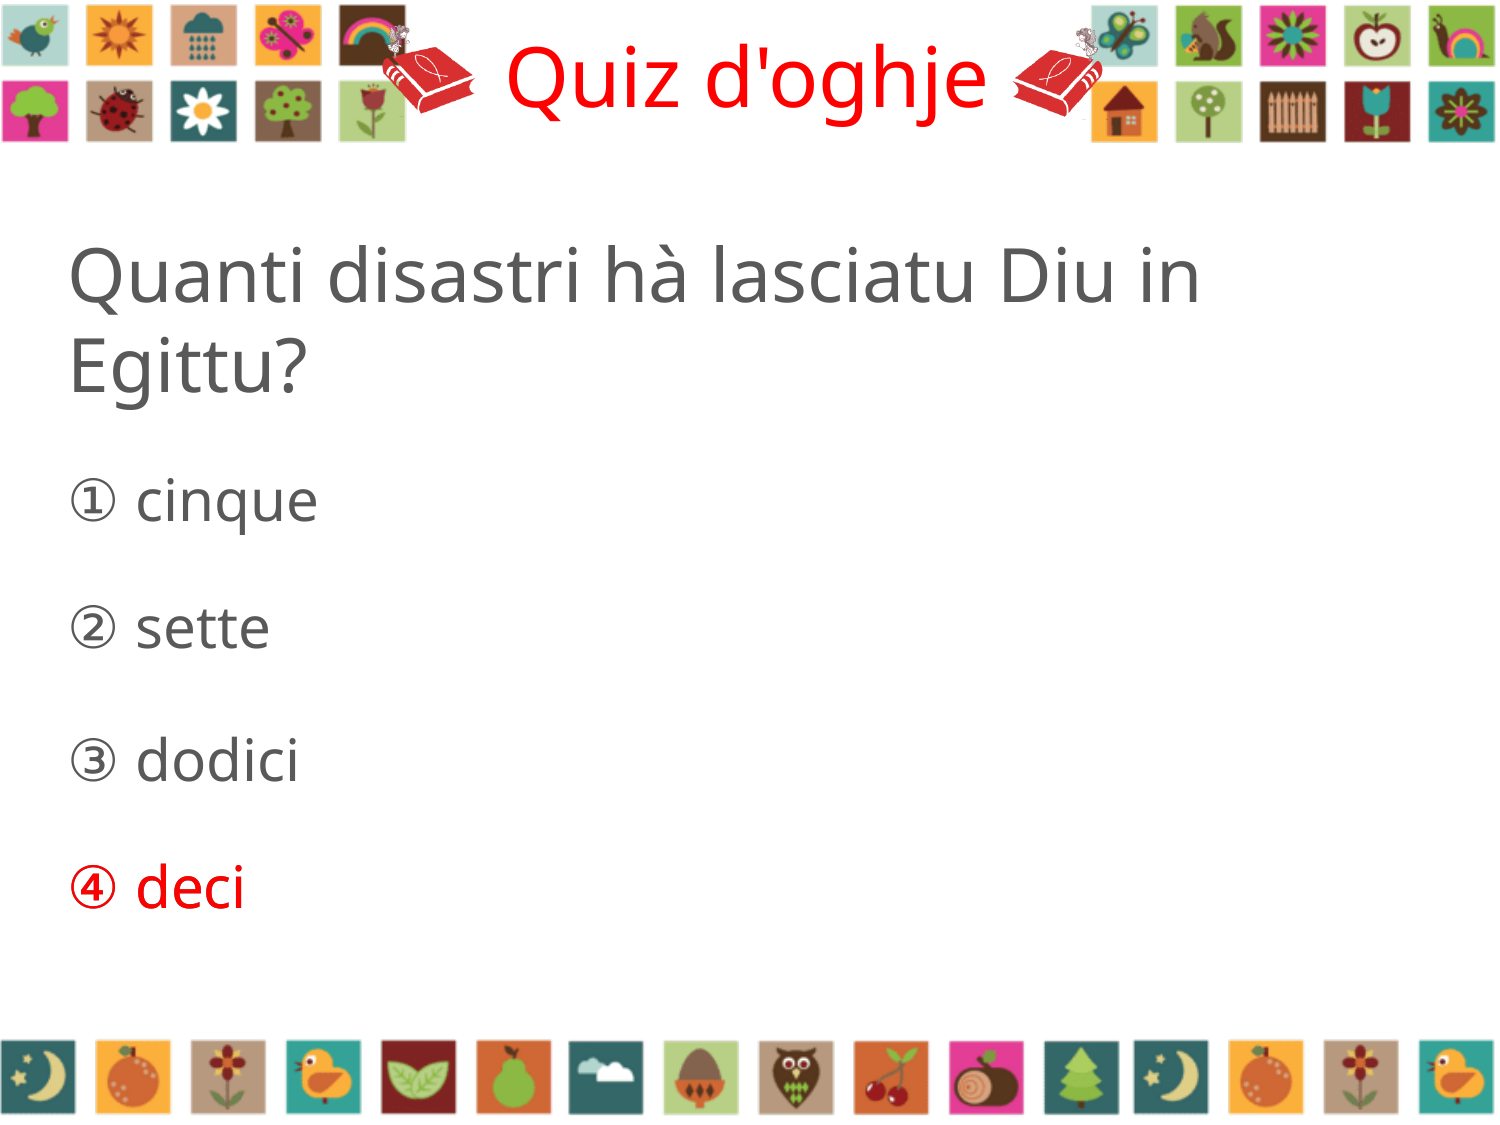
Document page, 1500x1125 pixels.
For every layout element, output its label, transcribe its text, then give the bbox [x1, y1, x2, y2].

picture [0, 3, 507, 150]
text_box ④ deci [53, 842, 1483, 928]
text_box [0, 1028, 1500, 1118]
text_box ③ dodici [53, 716, 1483, 801]
text_box ② sette [53, 582, 1436, 668]
picture [981, 3, 1500, 150]
text_box ① cinque [53, 456, 1436, 541]
text_box Quanti disastri hà lasciatu Diu in Egittu? [53, 219, 1436, 415]
text_box Quiz d'oghje [425, 16, 1078, 131]
